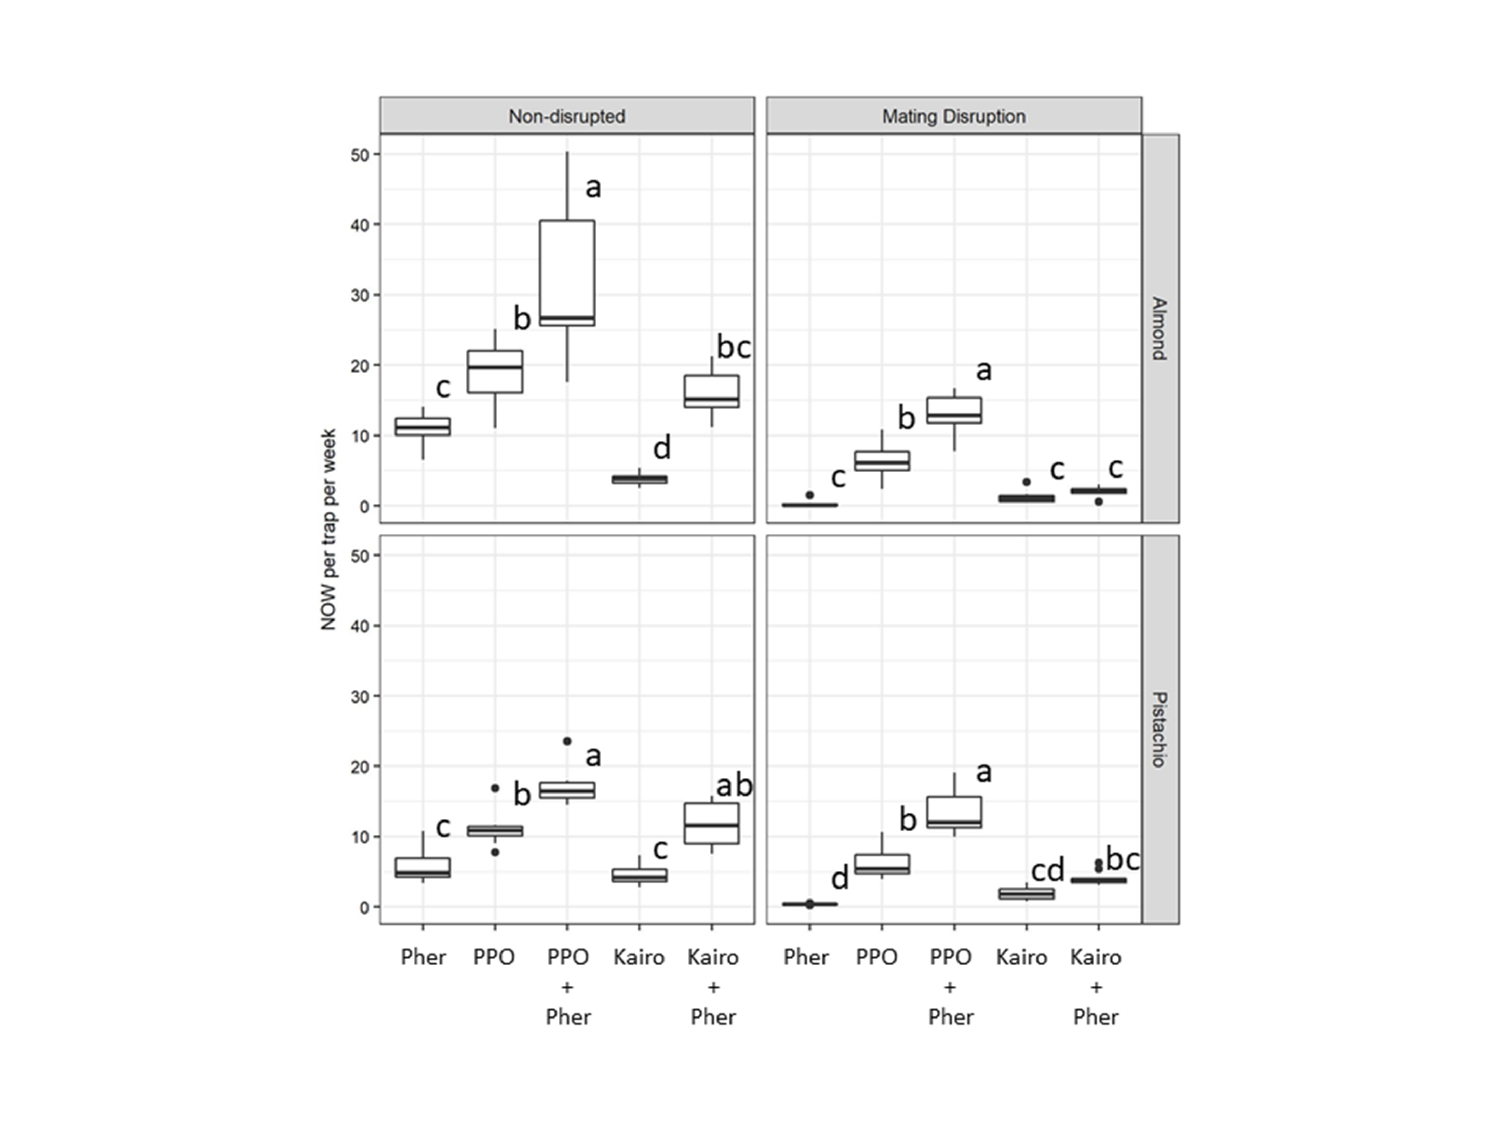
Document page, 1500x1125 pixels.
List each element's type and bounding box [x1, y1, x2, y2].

picture [315, 93, 1186, 1032]
